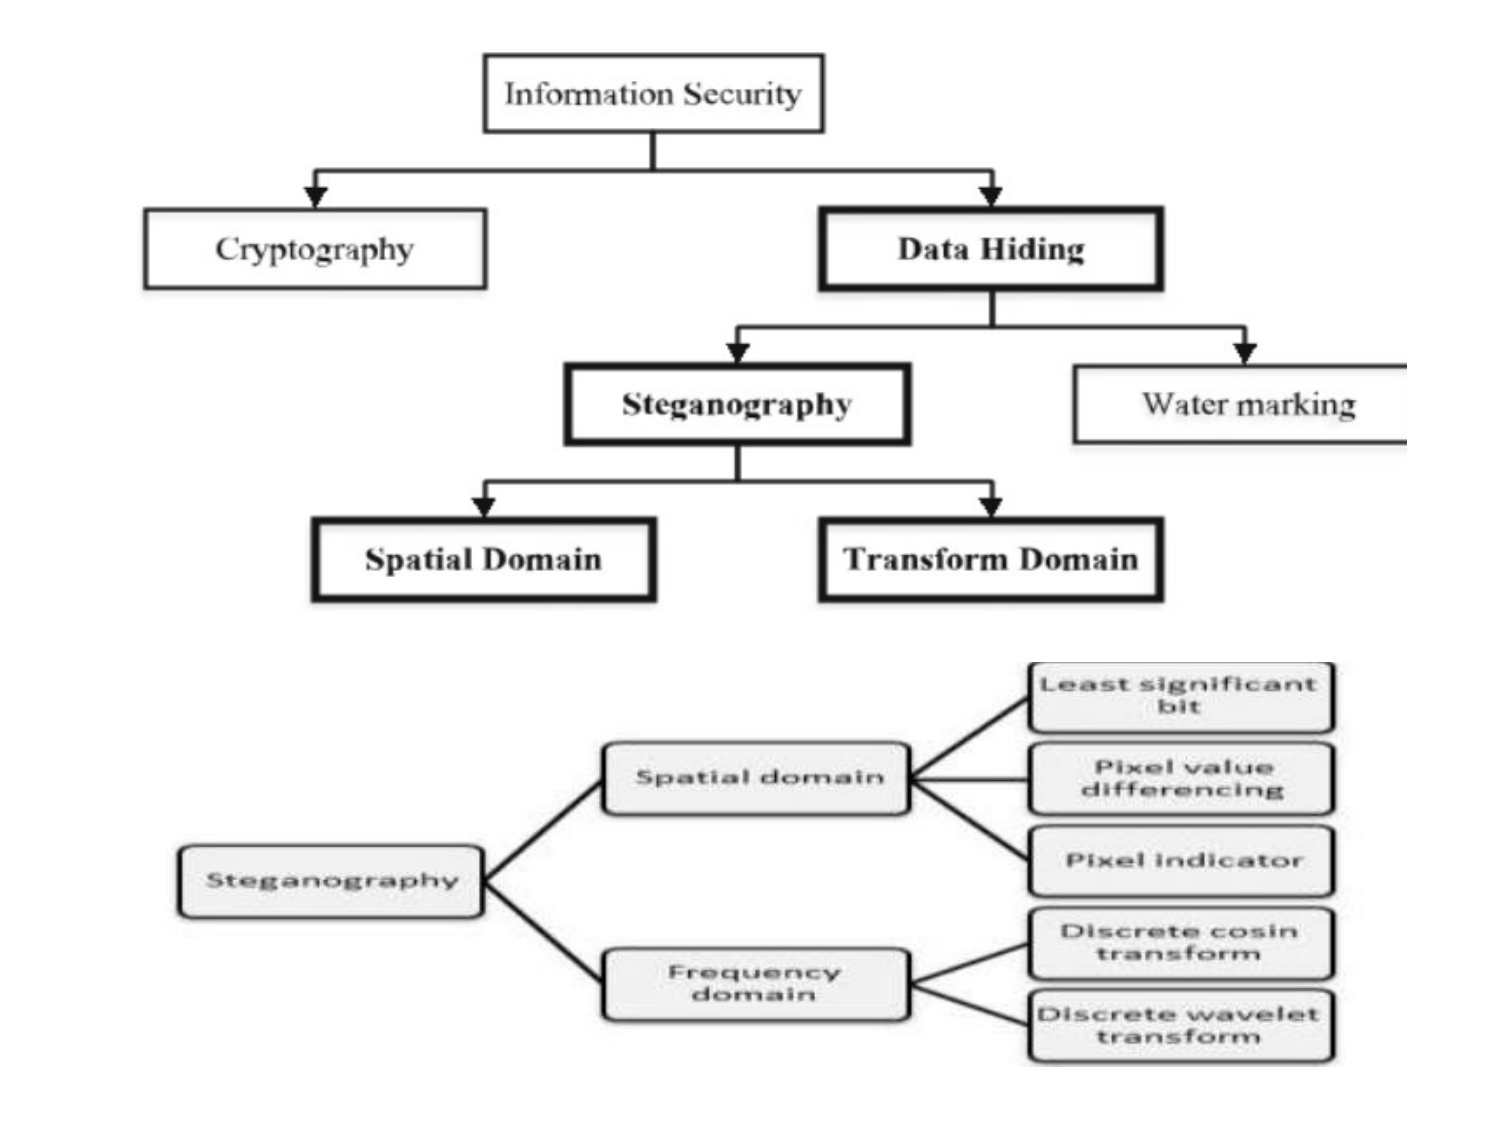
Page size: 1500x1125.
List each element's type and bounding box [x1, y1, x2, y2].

picture [166, 662, 1363, 1067]
picture [136, 51, 1407, 614]
